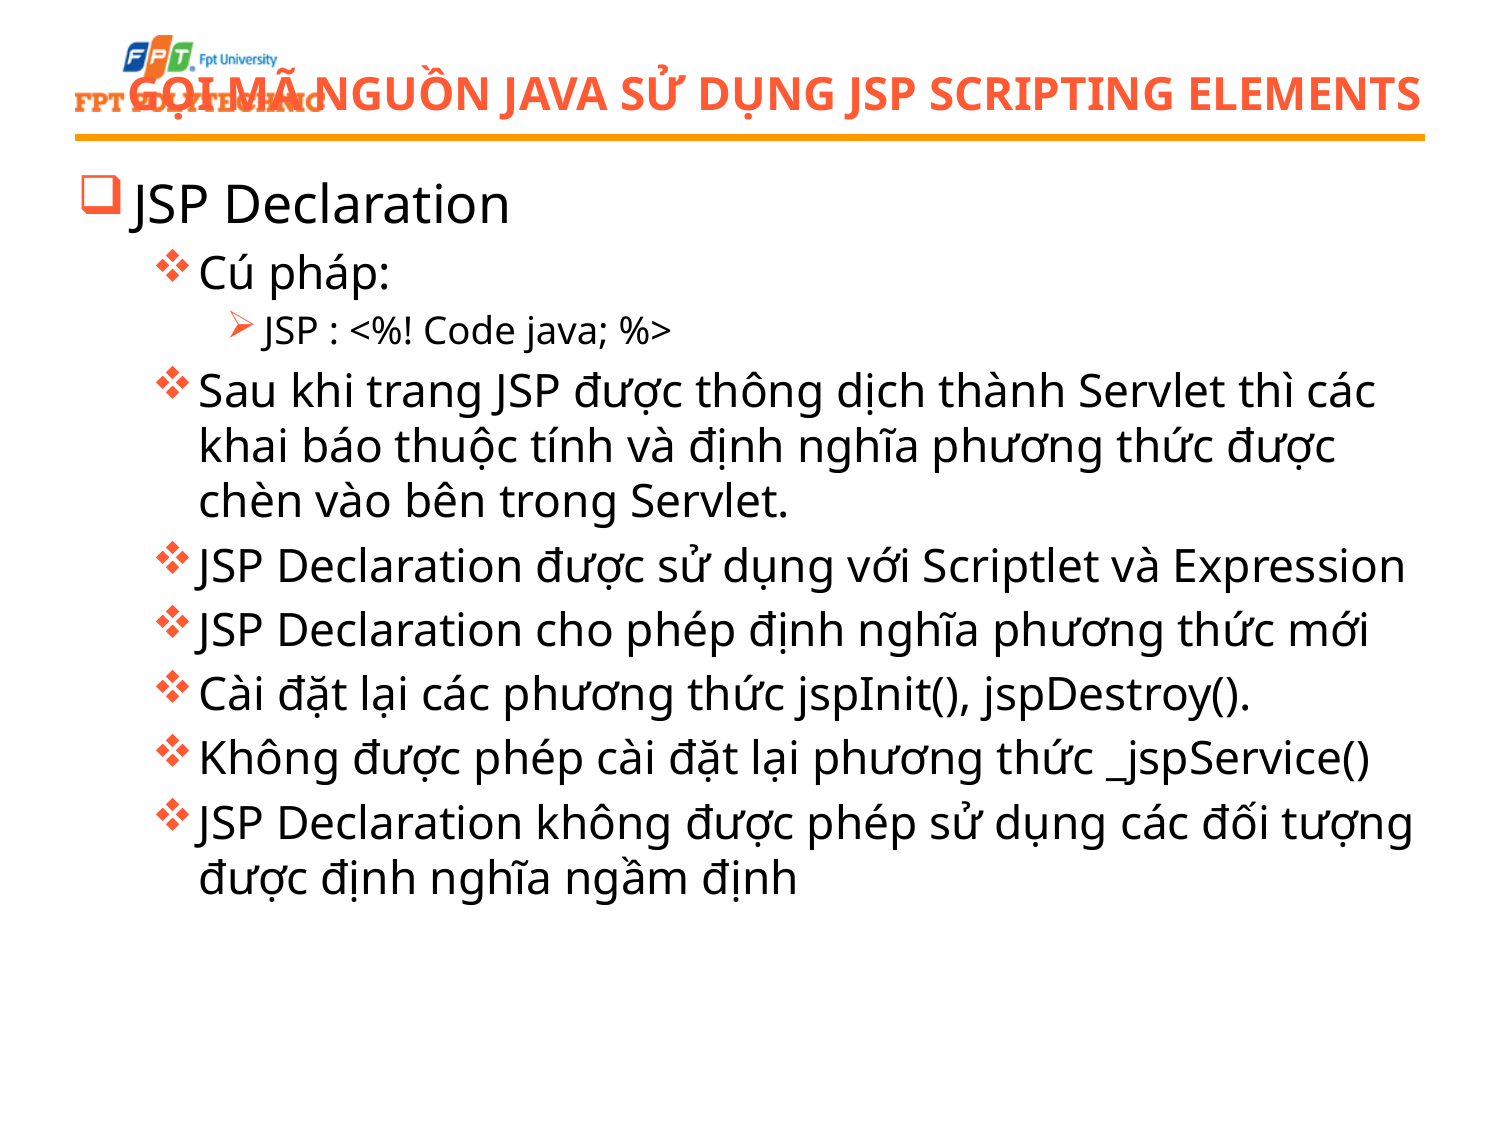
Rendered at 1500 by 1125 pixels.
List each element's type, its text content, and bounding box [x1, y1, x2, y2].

text_box Gọi mã nguồn Java sử dụng JSP scripting elements [87, 41, 1438, 143]
picture [75, 35, 325, 112]
text_box JSP Declaration Cú pháp: JSP : <%! Code java; %> Sau khi trang JSP được thông dịch thành Servlet thì các khai báo thuộc tính và định nghĩa phương thức được chèn vào bên trong Servlet. JSP Declaration được sử dụng với Scriptlet và Expression JSP Declaration cho phép định nghĩa phương thức mới Cài đặt lại các phương thức jspInit(), jspDestroy(). Không được phép cài đặt lại phương thức _jspService() JSP Declaration không được phép sử dụng các đối tượng được định nghĩa ngầm định [62, 162, 1463, 925]
